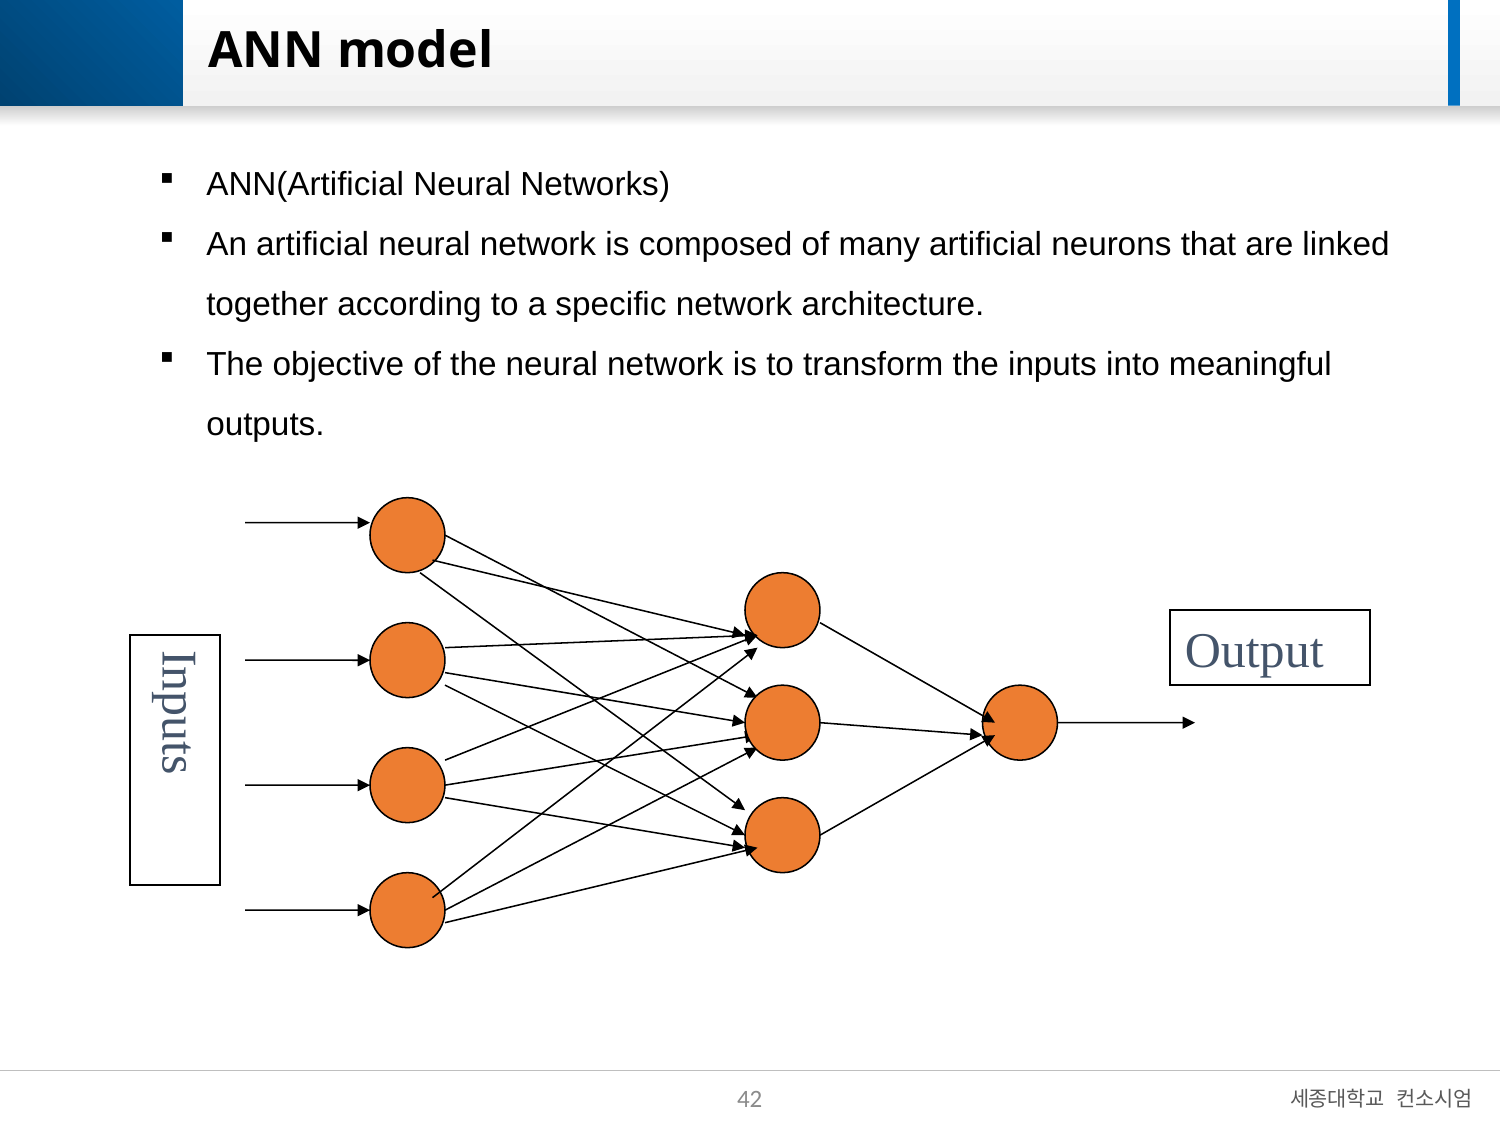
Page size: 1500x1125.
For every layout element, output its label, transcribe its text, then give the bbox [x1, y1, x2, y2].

text_box ANN(Artificial Neural Networks) An artificial neural network is composed of many artificial neurons that are linked together according to a specific network architecture. The objective of the neural network is to transform the inputs into meaningful outputs. [144, 135, 1461, 667]
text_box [129, 497, 1370, 948]
title ANN model [193, 10, 1436, 91]
